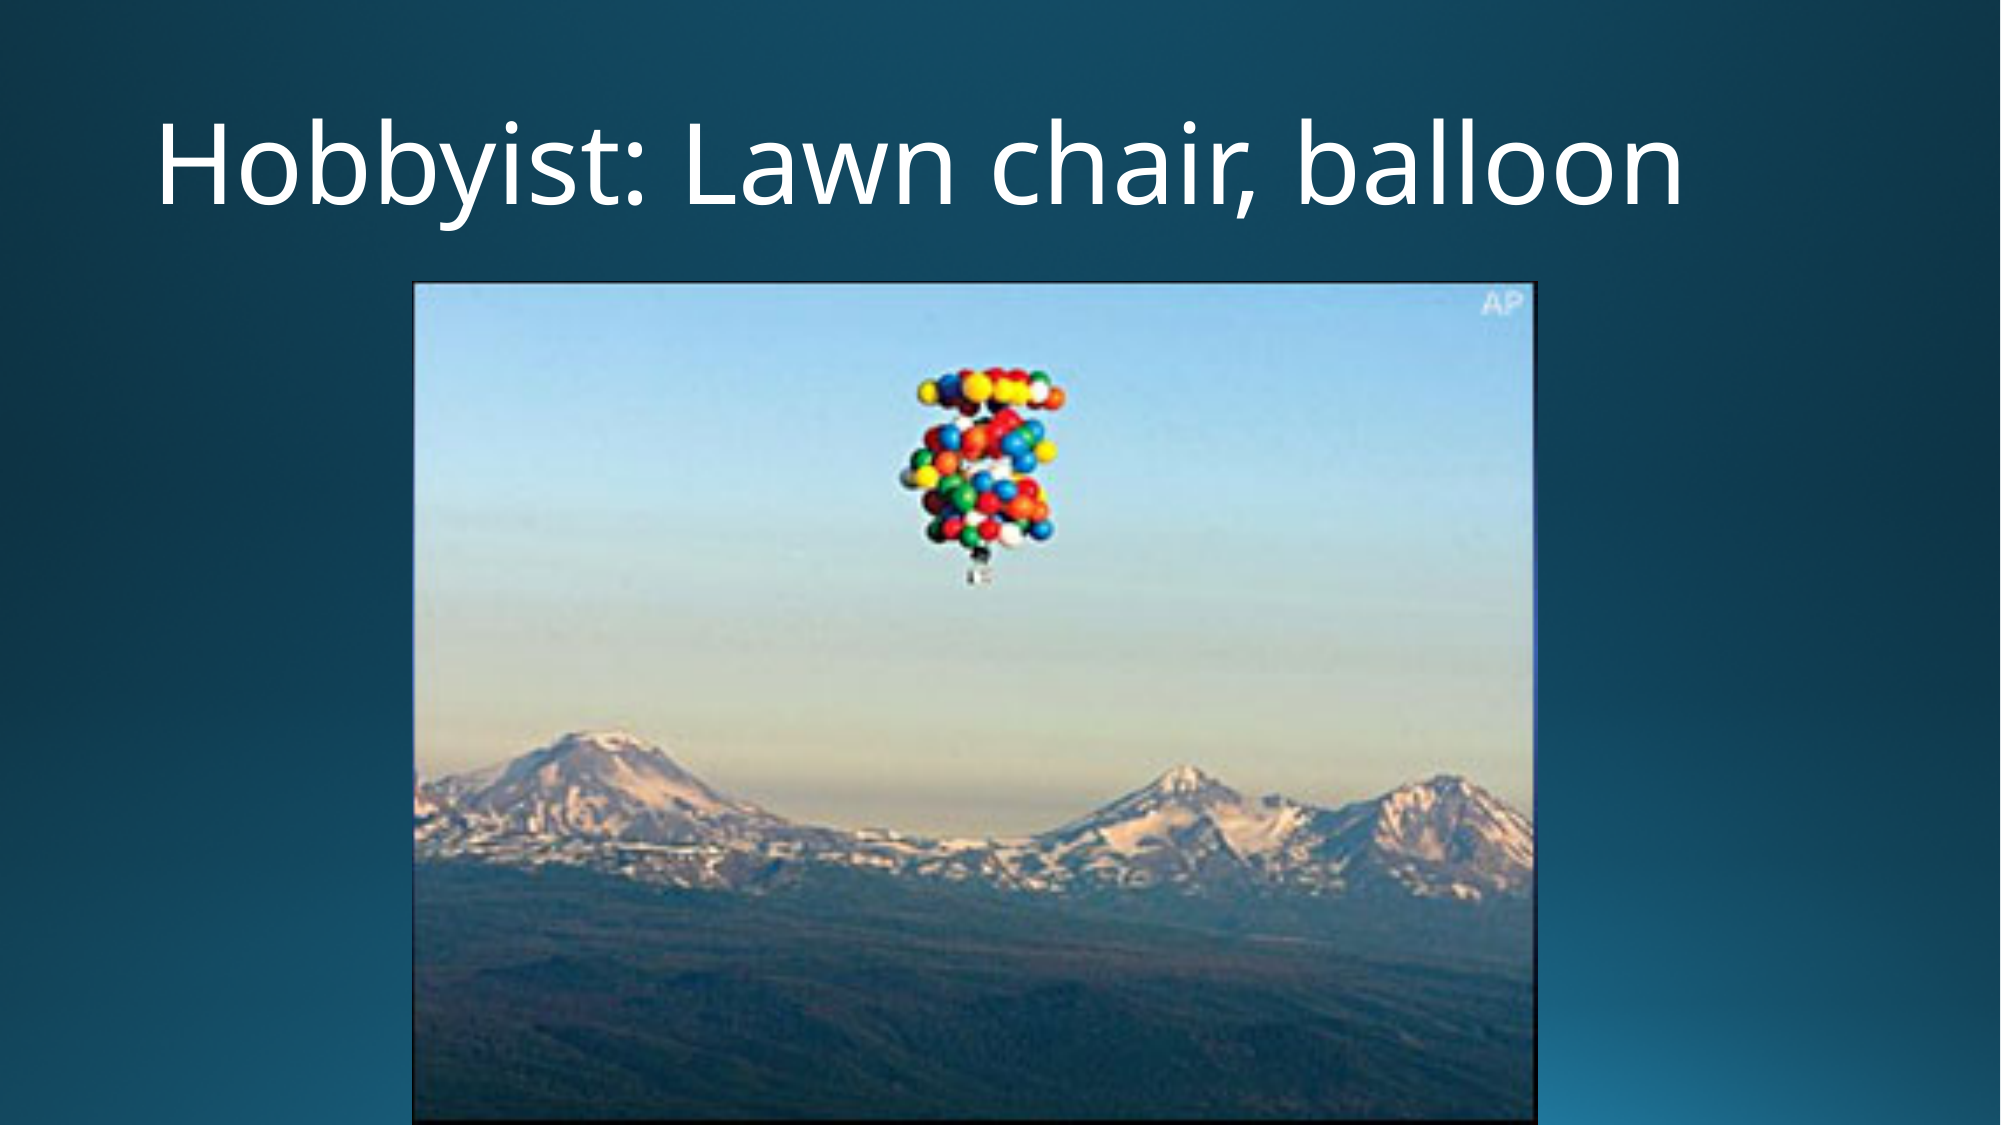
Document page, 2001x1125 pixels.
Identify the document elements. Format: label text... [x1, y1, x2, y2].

title Hobbyist: Lawn chair, balloon [137, 59, 1863, 278]
picture [0, 0, 2001, 1125]
